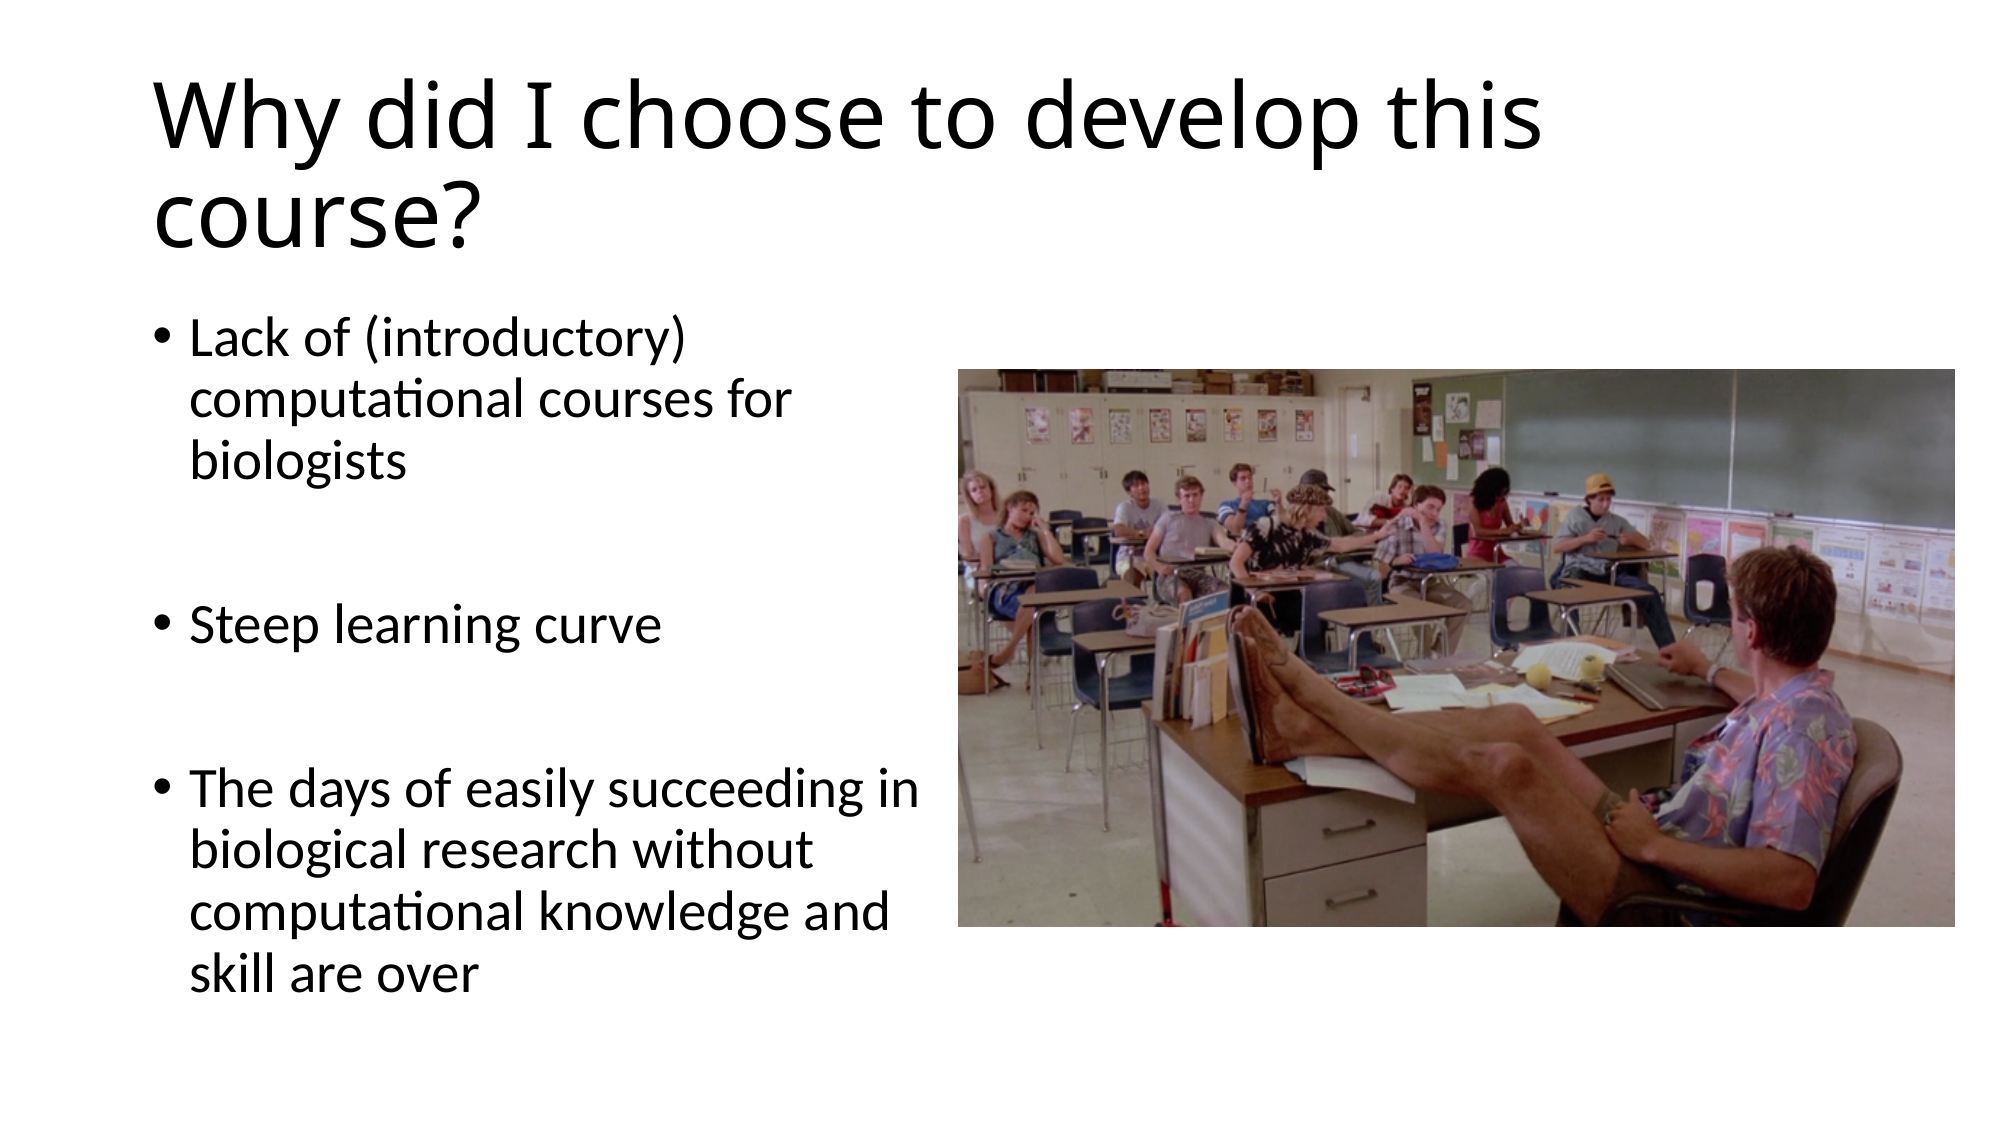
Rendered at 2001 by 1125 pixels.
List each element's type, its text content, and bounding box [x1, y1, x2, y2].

list Lack of (introductory) computational courses for biologists Steep learning curve The days of easily succeeding in biological research without computational knowledge and skill are over [137, 299, 988, 1014]
title Why did I choose to develop this course? [137, 59, 1863, 278]
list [958, 369, 1955, 927]
